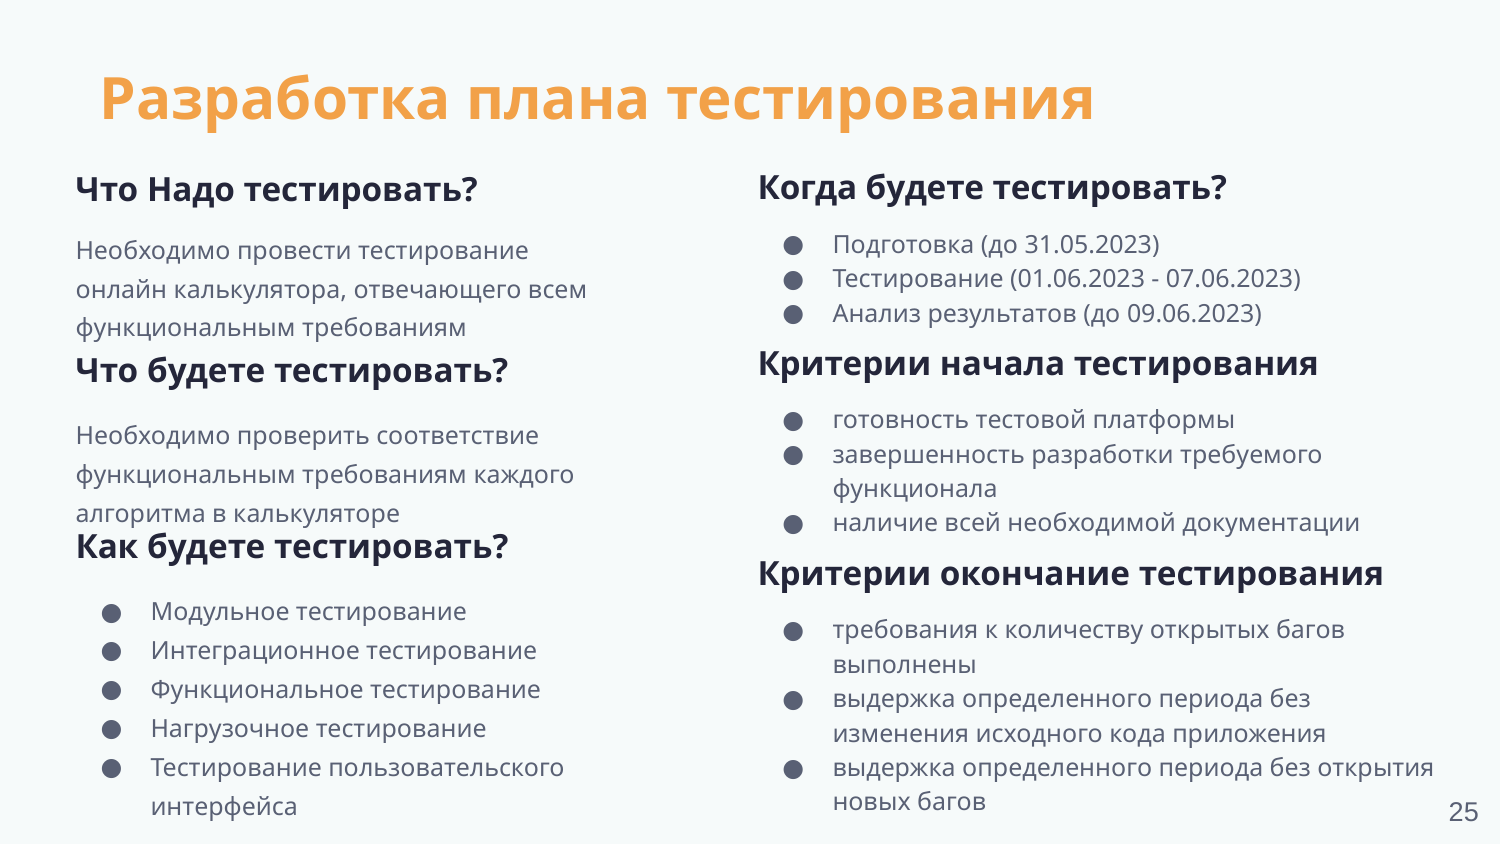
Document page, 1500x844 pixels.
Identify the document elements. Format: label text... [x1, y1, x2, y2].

text_box Когда будете тестировать? [751, 163, 1385, 210]
text_box Подготовка (до 31.05.2023) Тестирование (01.06.2023 - 07.06.2023) Анализ результатов (до 09.06.2023) [751, 221, 1385, 331]
text_box готовность тестовой платформы завершенность разработки требуемого функционала наличие всей необходимой документации [751, 396, 1436, 540]
text_box Что Надо тестировать? [69, 164, 575, 211]
text_box Необходимо провести тестирование онлайн калькулятора, отвечающего всем функциональным требованиям [69, 222, 631, 345]
text_box Необходимо проверить соответствие функциональным требованиям каждого алгоритма в калькуляторе [69, 407, 656, 522]
text_box Как будете тестировать? [69, 522, 667, 569]
text_box Модульное тестирование Интеграционное тестирование Функциональное тестирование Нагрузочное тестирование Тестирование пользовательского интерфейса [69, 583, 722, 823]
text_box Разработка плана тестирования [94, 58, 1200, 135]
text_box Критерии окончание тестирования [751, 549, 1431, 595]
text_box требования к количеству открытых багов выполнены выдержка определенного периода без изменения исходного кода приложения выдержка определенного периода без открытия новых багов [751, 606, 1458, 844]
slide_number ‹#› [1403, 779, 1494, 844]
text_box Критерии начала тестирования [751, 338, 1375, 385]
text_box Что будете тестировать? [69, 346, 596, 392]
